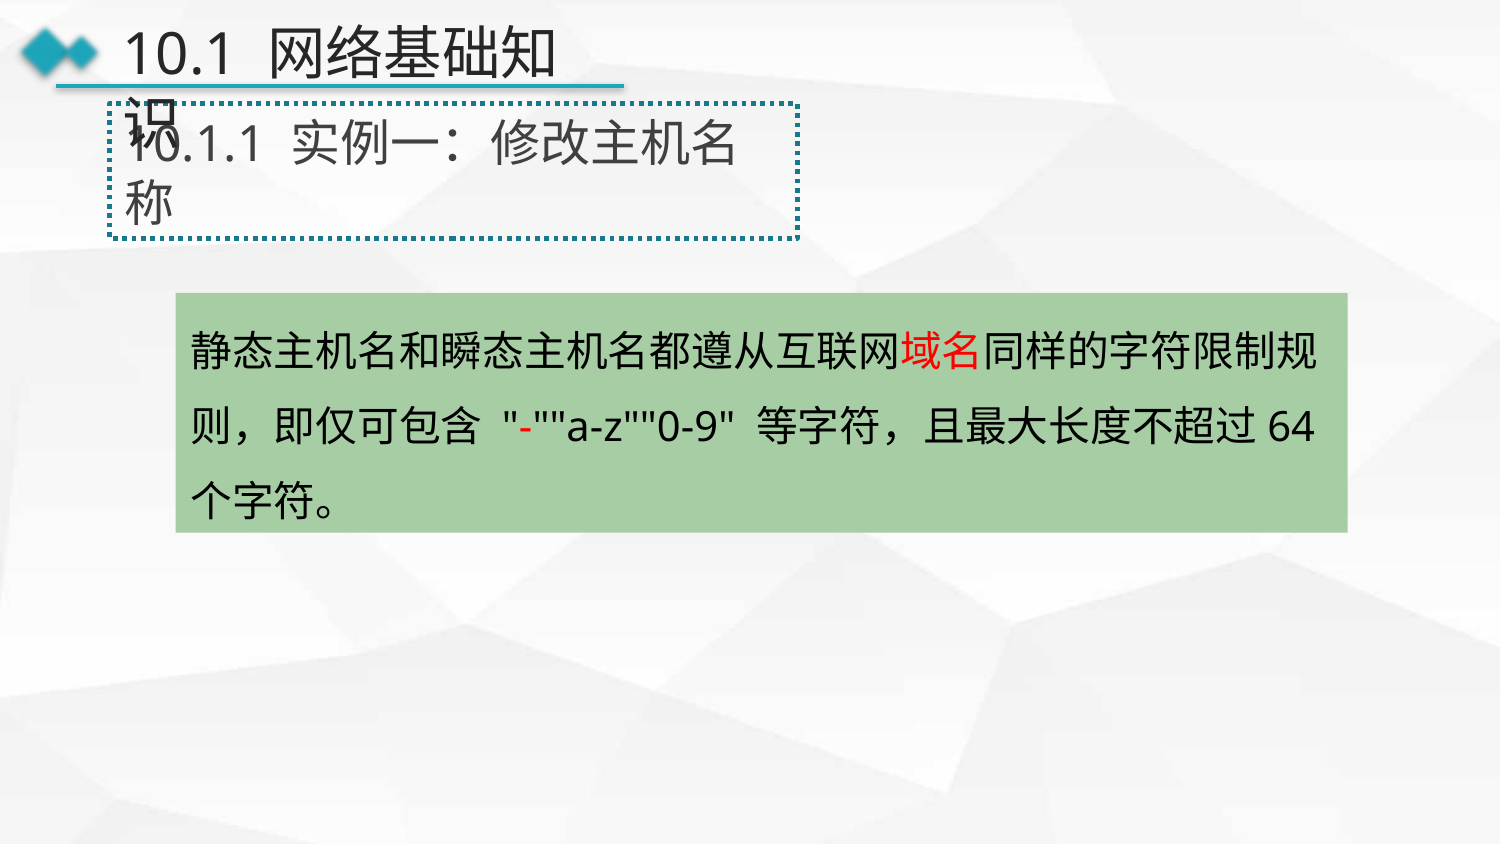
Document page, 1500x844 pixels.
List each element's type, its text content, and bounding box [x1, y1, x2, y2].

text_box 10.1.1 实例一：修改主机名称 [109, 103, 798, 239]
text_box [71, 42, 92, 63]
text_box [27, 34, 60, 71]
text_box 静态主机名和瞬态主机名都遵从互联网域名同样的字符限制规则，即仅可包含 "-""a-z""0-9" 等字符，且最大长度不超过64个字符。 [175, 292, 1348, 533]
picture [0, 0, 1500, 844]
text_box 10.1 网络基础知识 [107, 8, 631, 164]
